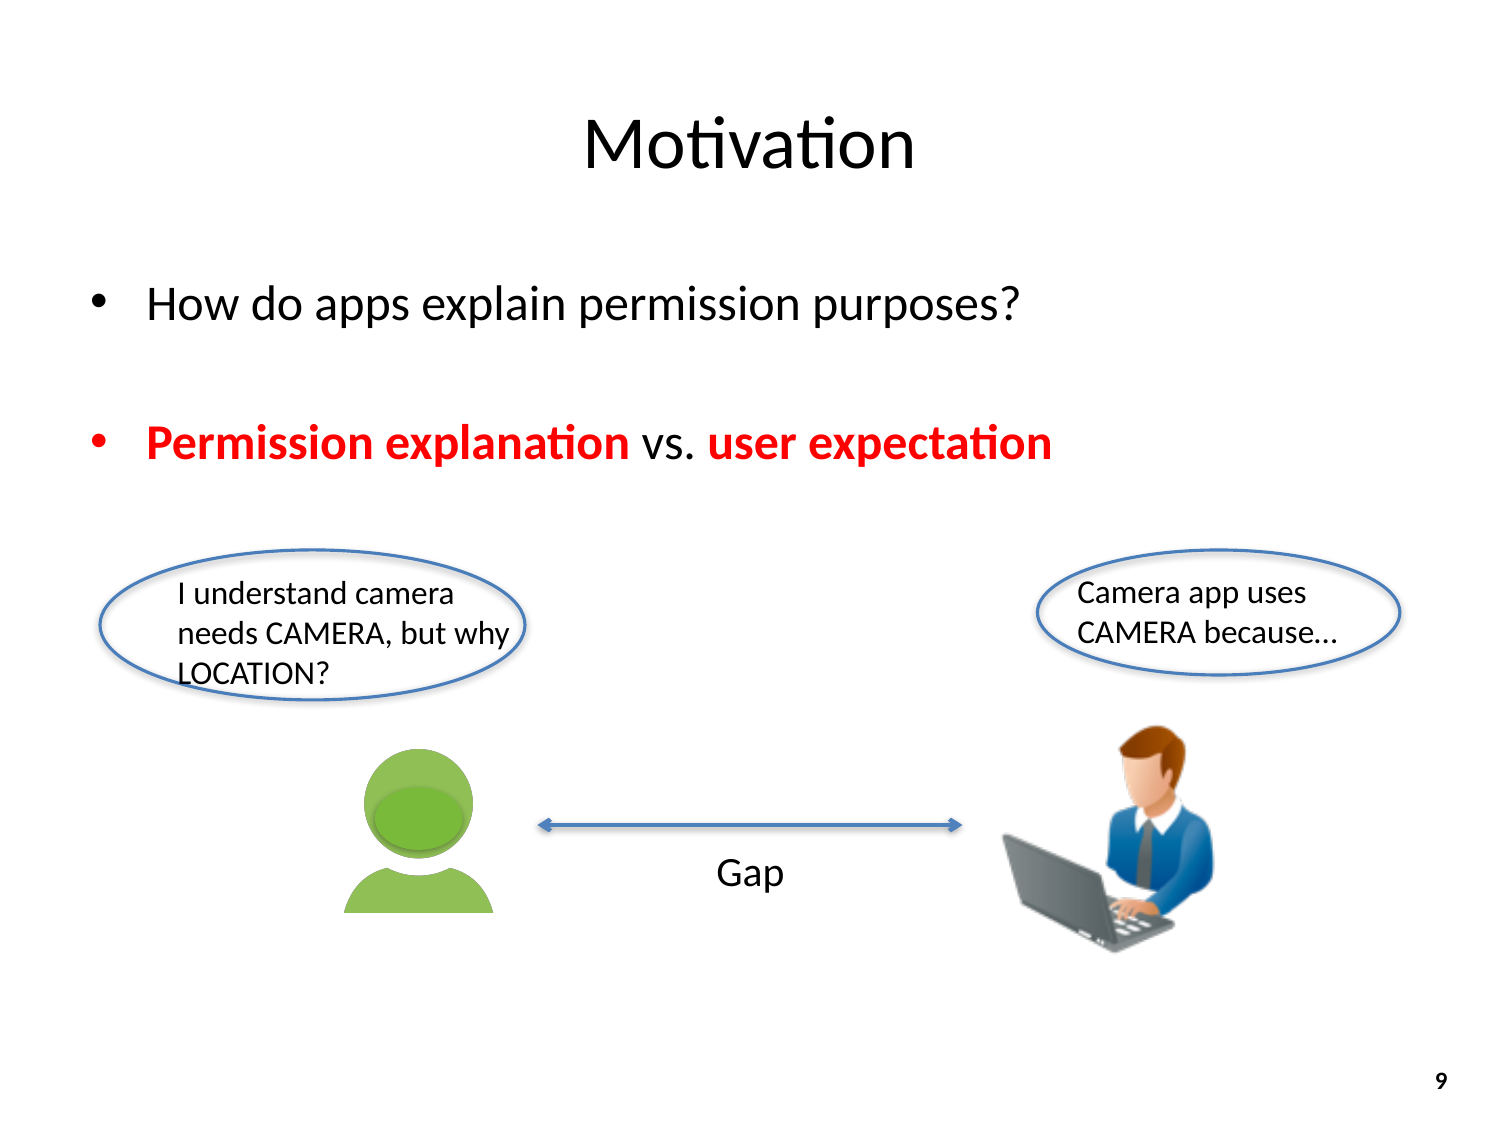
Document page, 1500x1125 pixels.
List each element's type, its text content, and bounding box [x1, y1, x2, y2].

title Motivation [75, 45, 1425, 233]
text_box [1089, 657, 1349, 676]
list How do apps explain permission purposes? Permission explanation vs. user expectation [75, 262, 1425, 1005]
text_box [1108, 549, 1329, 562]
picture [337, 749, 501, 913]
text_box Gap [701, 837, 800, 903]
slide_number 9 [1112, 1050, 1463, 1110]
picture [987, 712, 1236, 961]
text_box [1036, 580, 1062, 645]
text_box [189, 549, 436, 563]
text_box [99, 571, 162, 679]
text_box I understand camera needs CAMERA, but why LOCATION? [162, 563, 525, 699]
text_box Camera app uses CAMERA because… [1062, 562, 1425, 657]
